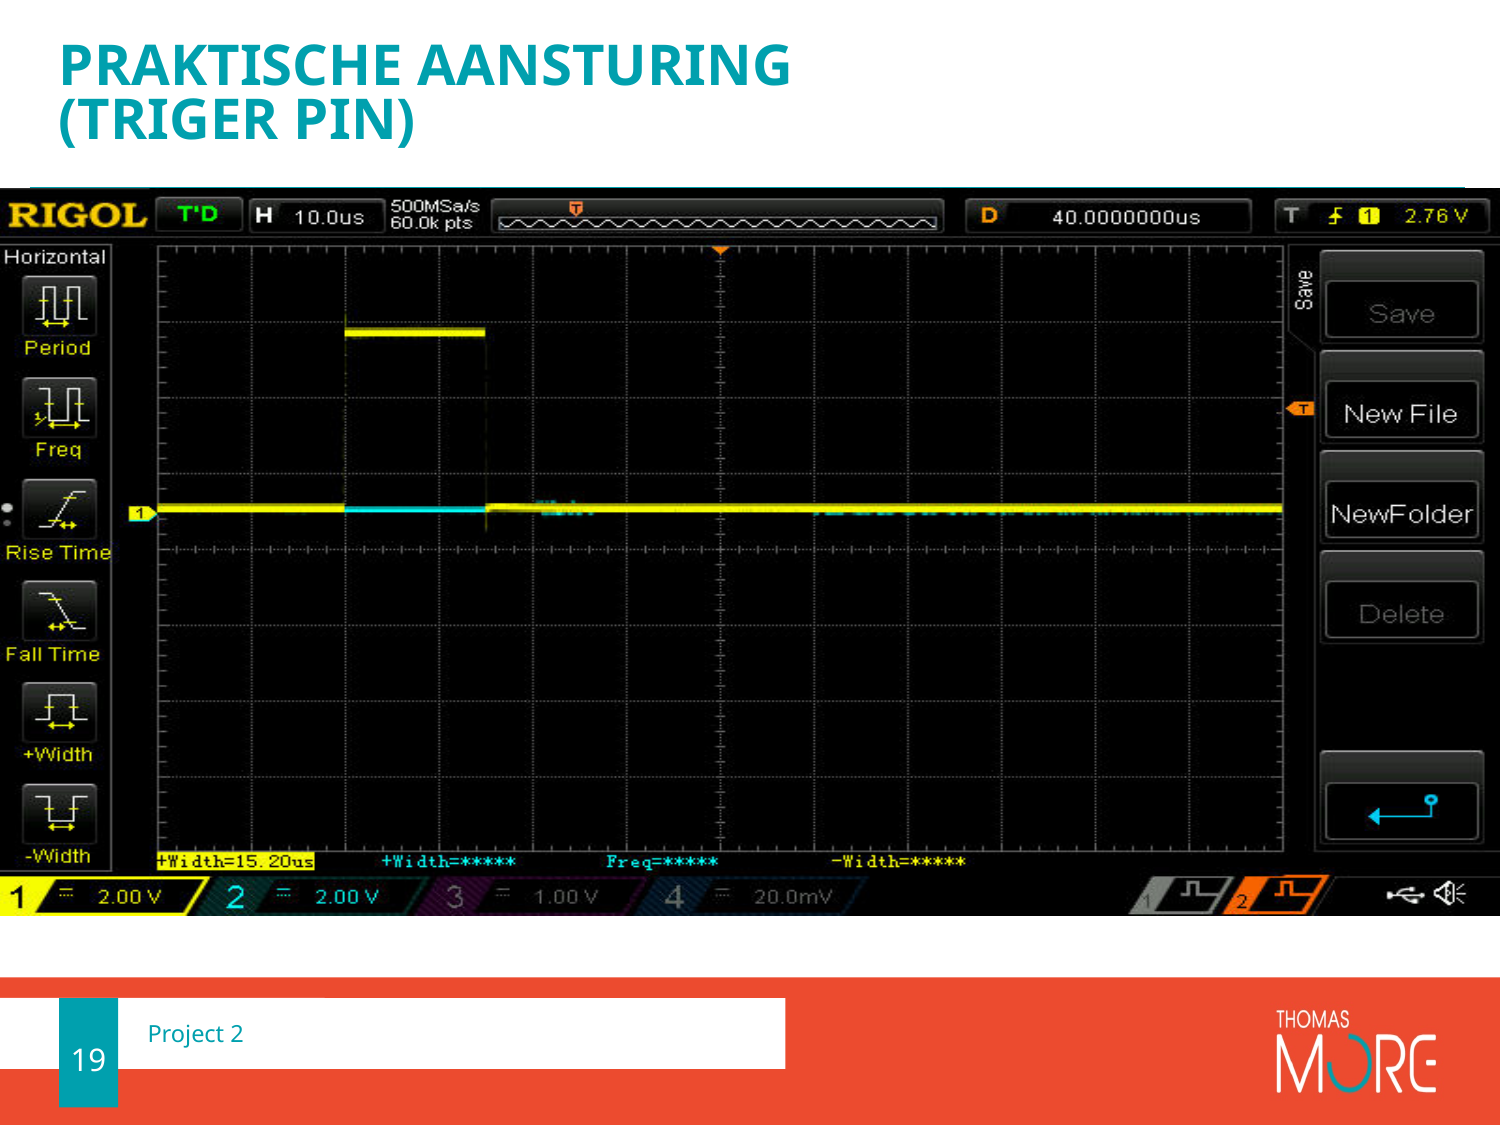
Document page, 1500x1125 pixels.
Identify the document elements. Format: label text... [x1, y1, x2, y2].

picture [0, 188, 1500, 916]
title Praktische aansturing (Triger pin) [0, 0, 1500, 188]
slide_number 19 [59, 998, 119, 1108]
picture [1254, 980, 1458, 1122]
footer Project 2 [123, 998, 786, 1069]
